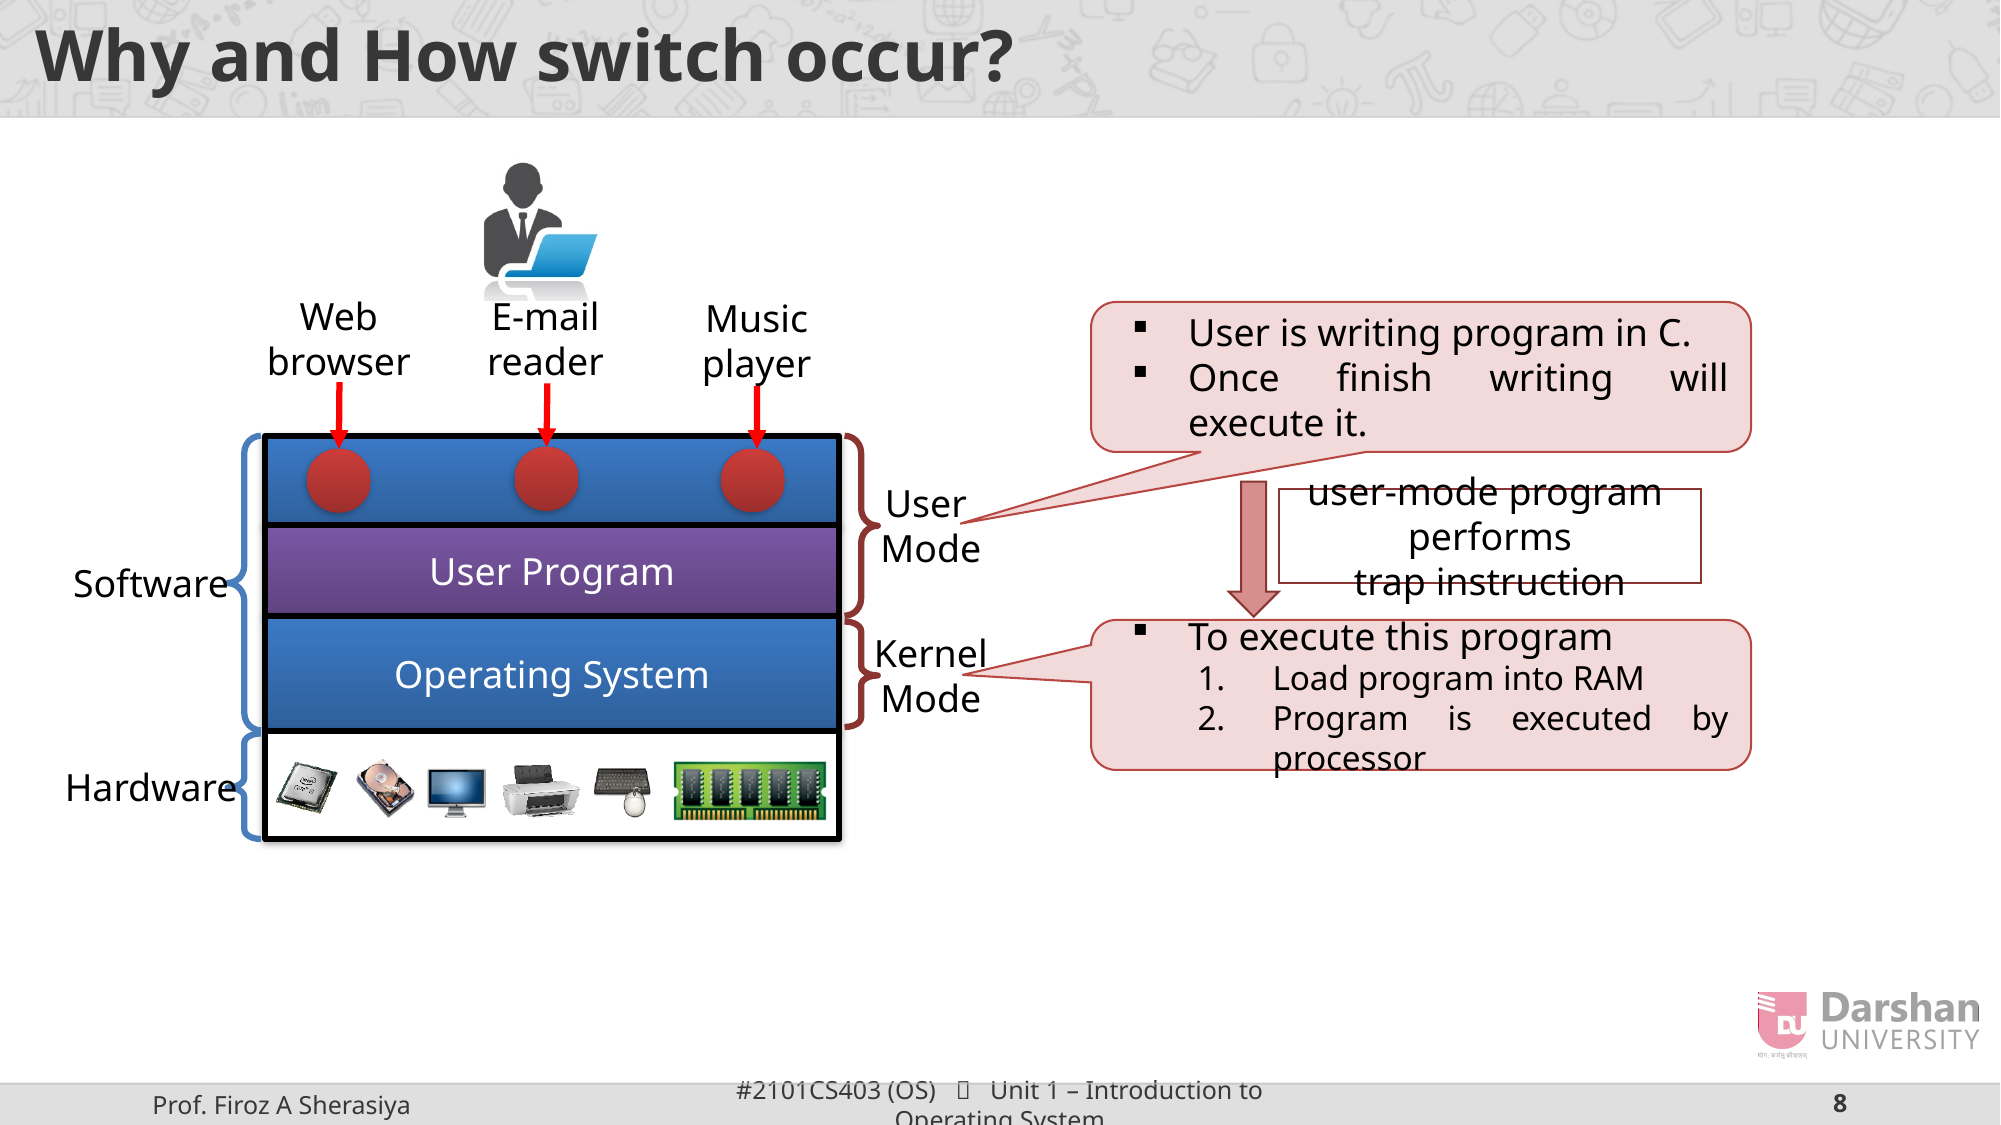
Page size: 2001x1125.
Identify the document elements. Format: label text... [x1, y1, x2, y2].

text_box Music player [677, 287, 836, 393]
picture [672, 761, 827, 821]
text_box Operating System [265, 615, 839, 731]
text_box Kernel Mode [859, 622, 1003, 727]
title Why and How switch occur? [0, 0, 2000, 117]
text_box User Program [265, 525, 839, 615]
text_box [844, 435, 865, 616]
text_box [306, 448, 371, 513]
picture [426, 758, 486, 818]
text_box Web browser [252, 285, 426, 391]
picture [355, 758, 415, 818]
text_box [265, 731, 839, 839]
picture [501, 761, 581, 821]
text_box Software [58, 553, 245, 613]
text_box [844, 621, 859, 728]
text_box [1226, 480, 1282, 619]
text_box User Mode [865, 472, 997, 577]
text_box [514, 447, 579, 511]
text_box User is writing program in C. Once finish writing will execute it. [959, 300, 1753, 525]
picture [272, 758, 340, 818]
text_box user-mode program performs trap instruction [1278, 488, 1702, 584]
text_box [244, 435, 261, 731]
text_box [265, 435, 839, 525]
text_box E-mail reader [472, 285, 619, 391]
picture [469, 158, 611, 301]
text_box Hardware [49, 756, 253, 817]
text_box [721, 448, 785, 513]
picture [592, 758, 652, 818]
text_box [244, 733, 261, 839]
text_box To execute this program Load program into RAM Program is executed by processor [962, 618, 1753, 771]
